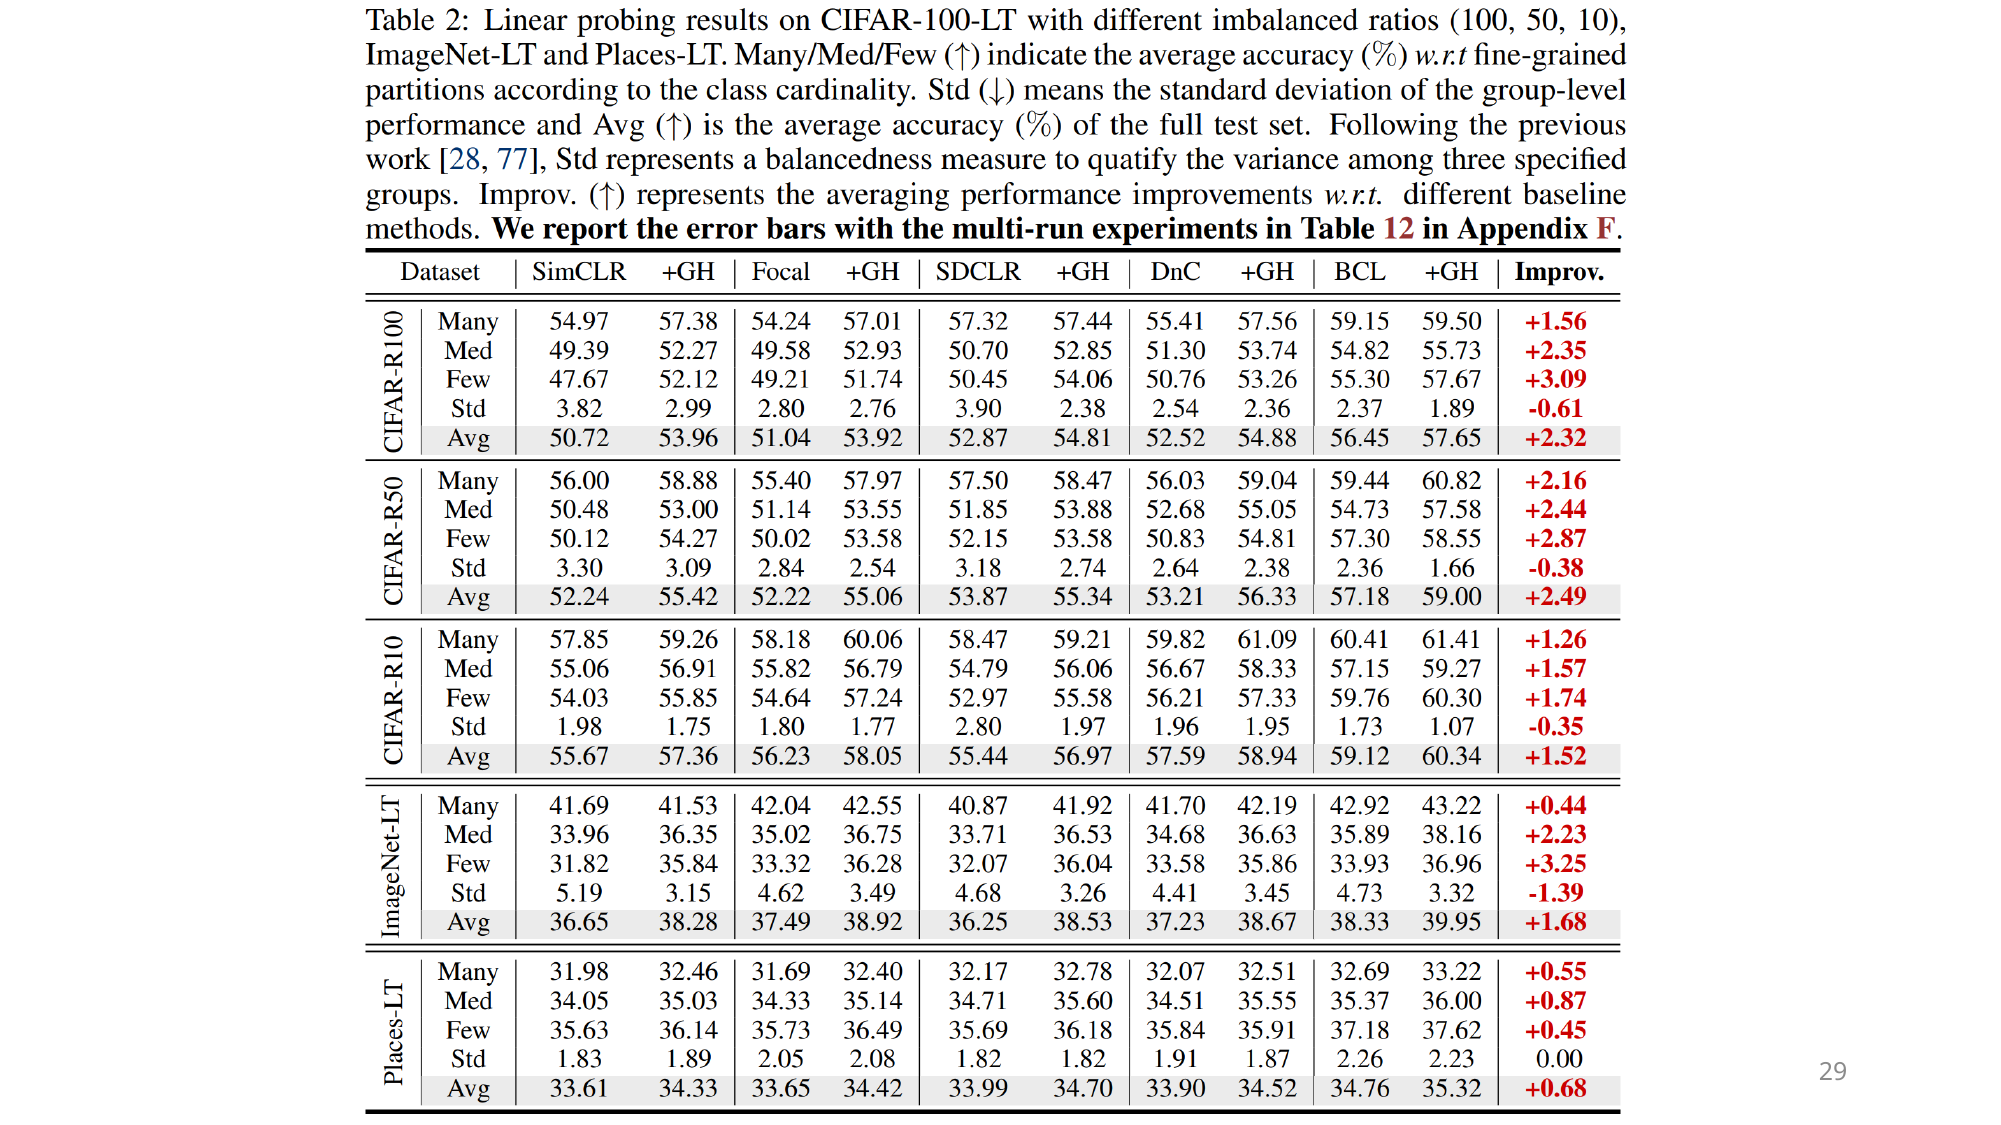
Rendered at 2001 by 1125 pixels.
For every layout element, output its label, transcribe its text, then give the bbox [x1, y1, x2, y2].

slide_number 29 [1640, 1042, 1863, 1103]
picture [360, 0, 1640, 1125]
